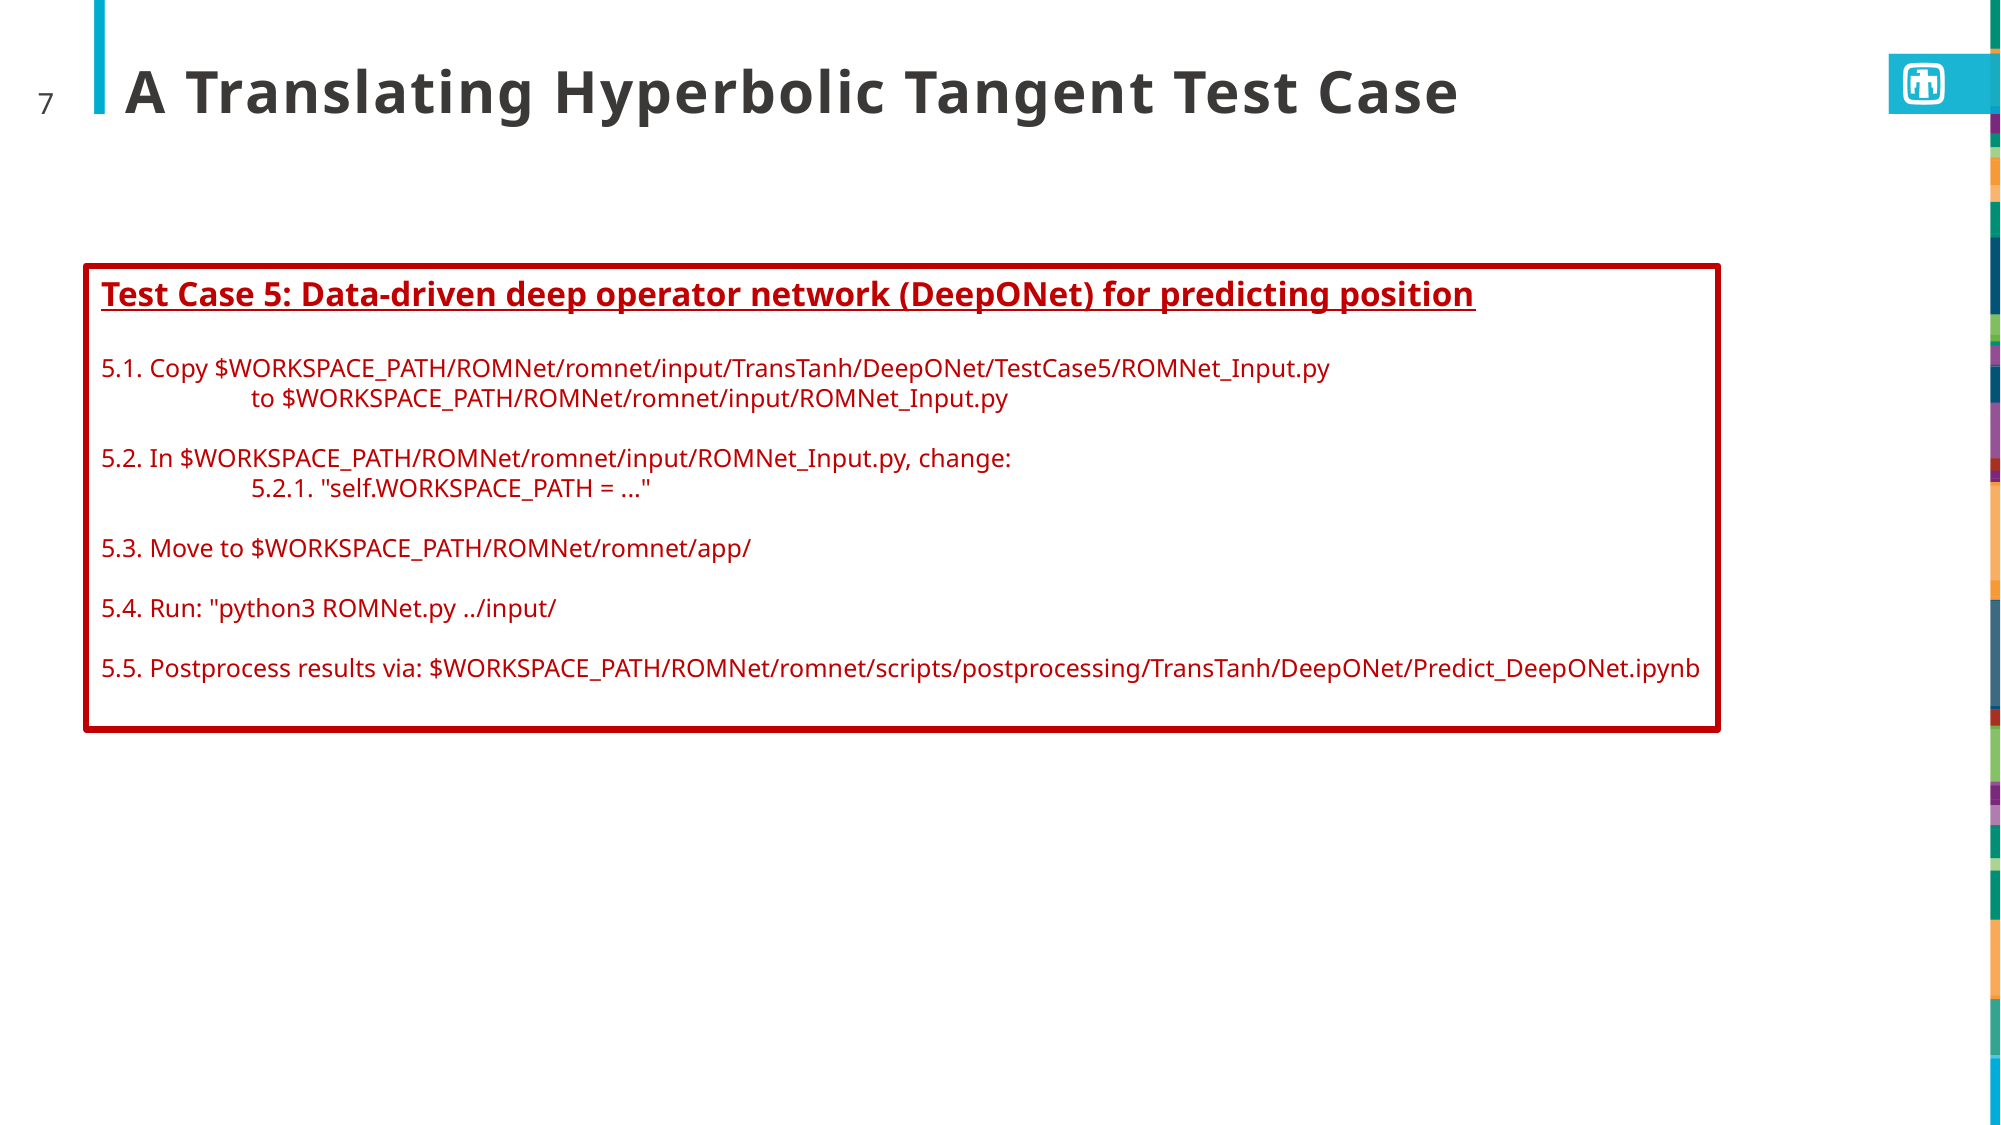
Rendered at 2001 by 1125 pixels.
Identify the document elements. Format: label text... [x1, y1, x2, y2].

title A Translating Hyperbolic Tangent Test Case [118, 58, 1838, 153]
text_box Test Case 5: Data-driven deep operator network (DeepONet) for predicting position 5.1. Copy $WORKSPACE_PATH/ROMNet/romnet/input/TransTanh/DeepONet/TestCase5/ROMNet_Input.py to $WORKSPACE_PATH/ROMNet/romnet/input/ROMNet_Input.py 5.2. In $WORKSPACE_PATH/ROMNet/romnet/input/ROMNet_Input.py, change: 5.2.1. "self.WORKSPACE_PATH = ..." 5.3. Move to $WORKSPACE_PATH/ROMNet/romnet/app/ 5.4. Run: "python3 ROMNet.py ../input/ 5.5. Postprocess results via: $WORKSPACE_PATH/ROMNet/romnet/scripts/postprocessing/TransTanh/DeepONet/Predict_DeepONet.ipynb [86, 265, 1718, 730]
picture [0, 0, 2001, 1125]
slide_number 7 [0, 58, 92, 153]
